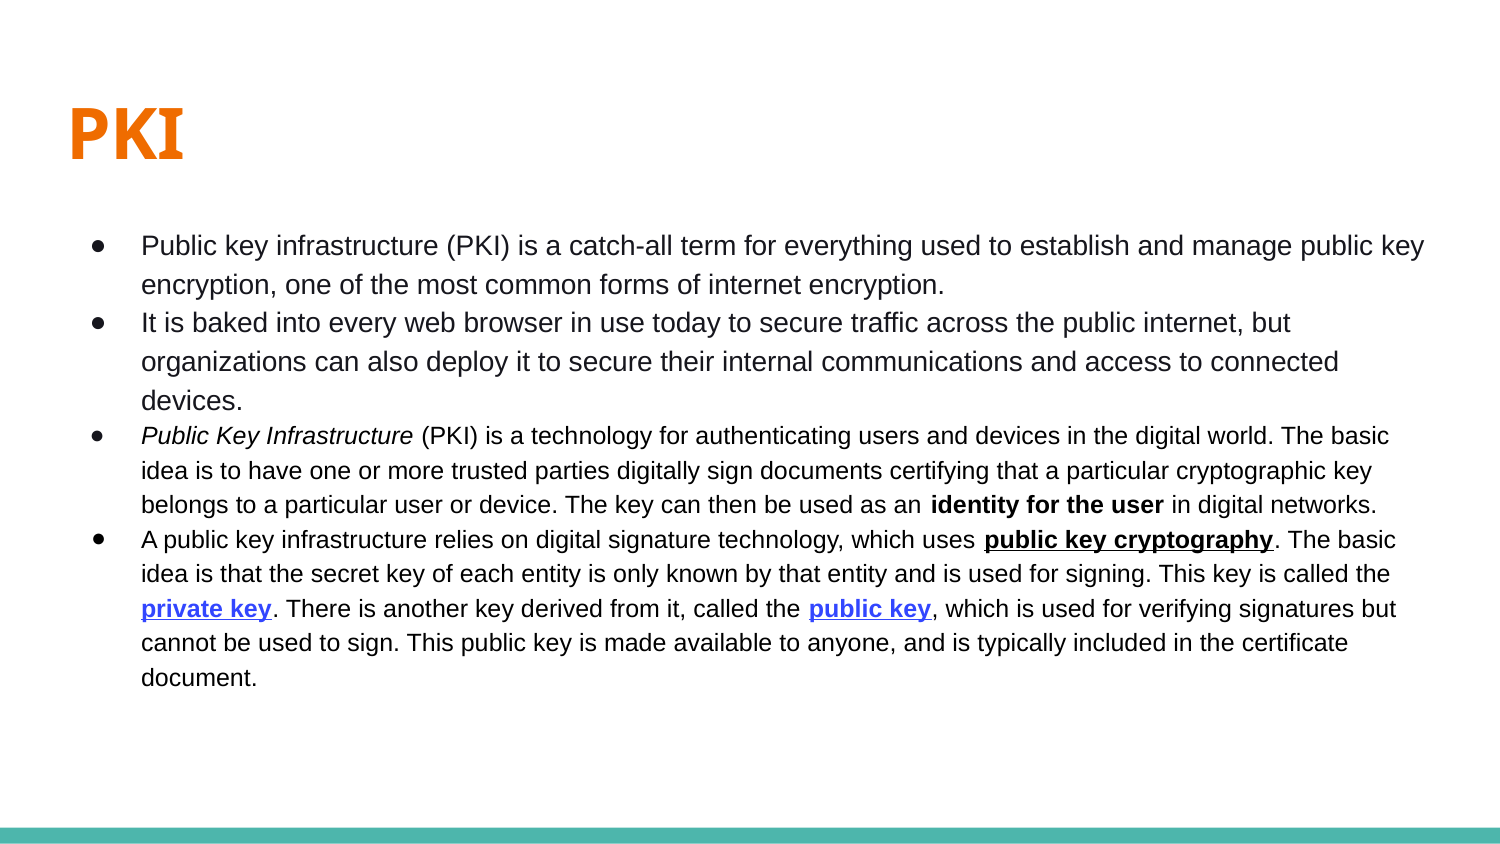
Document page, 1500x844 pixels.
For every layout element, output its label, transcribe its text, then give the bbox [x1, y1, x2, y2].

list Public key infrastructure (PKI) is a catch-all term for everything used to establish and manage public key encryption, one of the most common forms of internet encryption. It is baked into every web browser in use today to secure traffic across the public internet, but organizations can also deploy it to secure their internal communications and access to connected devices. Public Key Infrastructure (PKI) is a technology for authenticating users and devices in the digital world. The basic idea is to have one or more trusted parties digitally sign documents certifying that a particular cryptographic key belongs to a particular user or device. The key can then be used as an identity for the user in digital networks. A public key infrastructure relies on digital signature technology, which uses public key cryptography. The basic idea is that the secret key of each entity is only known by that entity and is used for signing. This key is called the private key. There is another key derived from it, called the public key, which is used for verifying signatures but cannot be used to sign. This public key is made available to anyone, and is typically included in the certificate document. [51, 207, 1449, 750]
title PKI [51, 72, 1449, 189]
